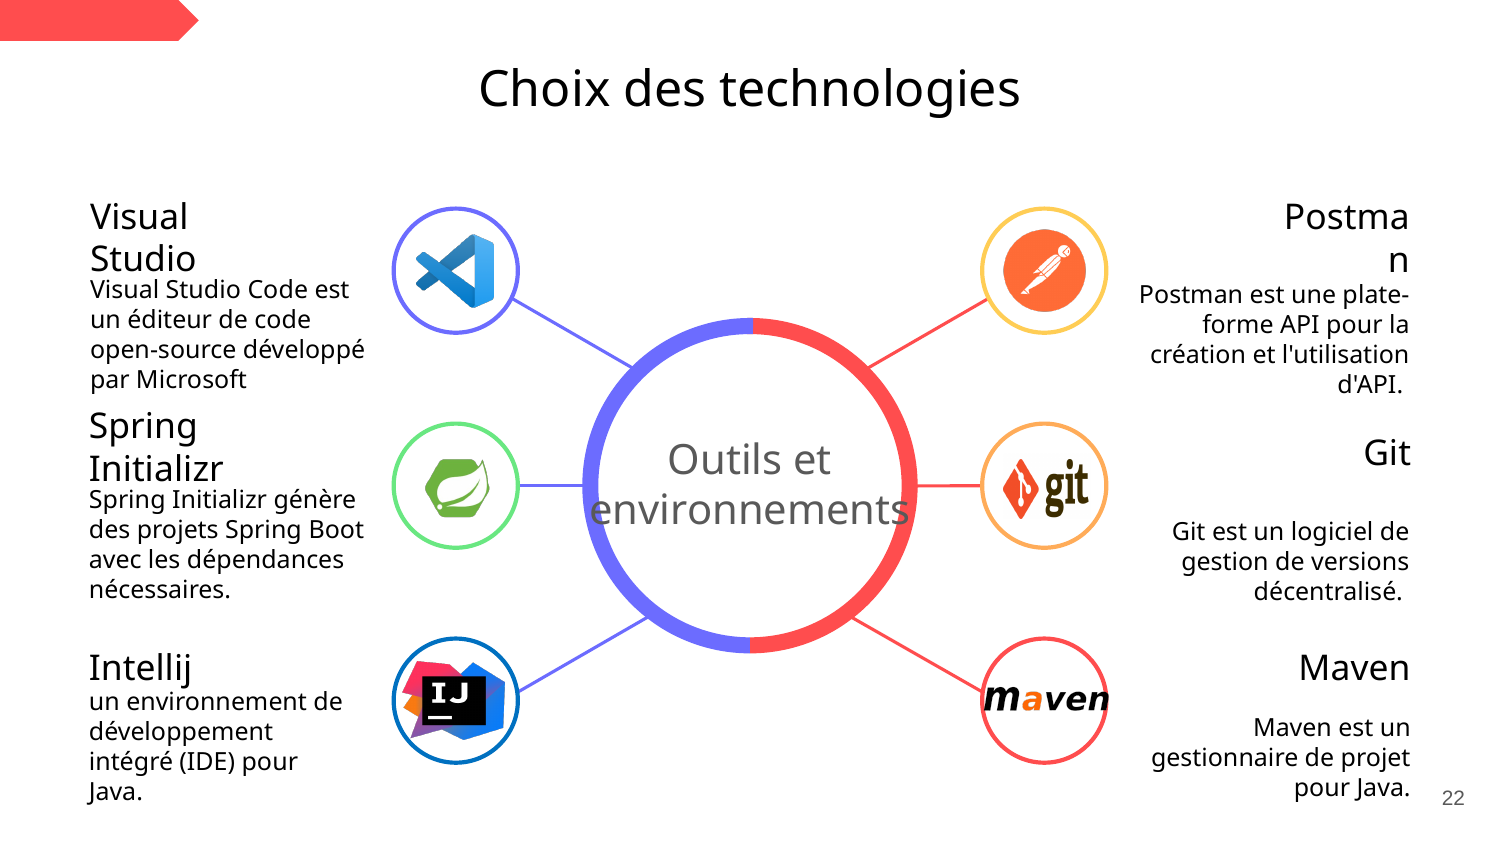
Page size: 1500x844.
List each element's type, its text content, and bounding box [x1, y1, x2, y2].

text_box [0, 0, 201, 43]
title Choix des technologies [418, 67, 1082, 132]
picture [1003, 453, 1092, 519]
picture [402, 661, 505, 740]
picture [416, 234, 494, 308]
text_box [73, 208, 1427, 816]
picture [951, 677, 1140, 724]
picture [337, 425, 577, 551]
slide_number 22 [1389, 764, 1480, 830]
picture [1002, 229, 1086, 313]
